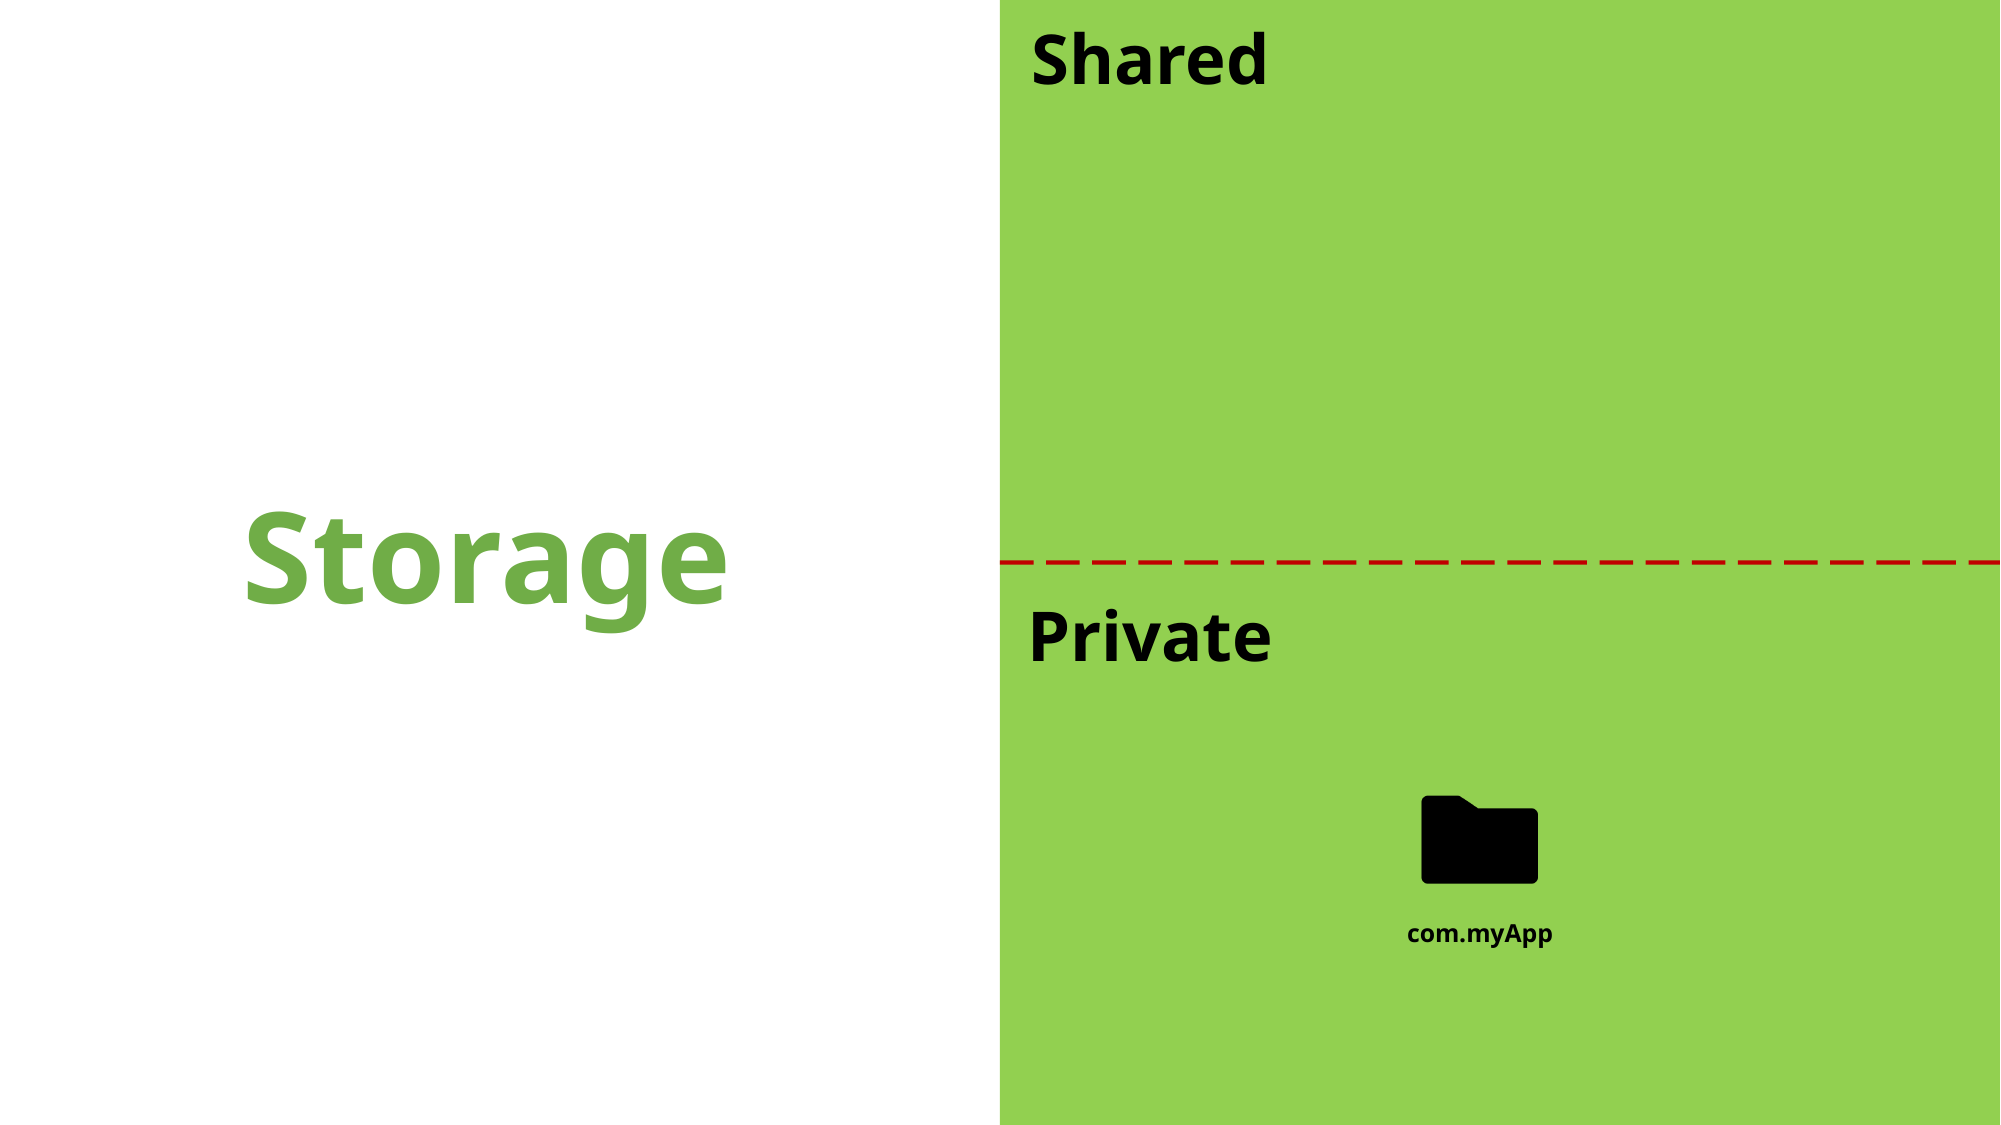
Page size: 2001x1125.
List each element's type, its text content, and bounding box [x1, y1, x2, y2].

text_box Shared [916, 17, 1385, 107]
picture [1404, 764, 1555, 915]
text_box [999, 563, 2000, 1125]
text_box [999, 0, 2000, 562]
text_box Private [916, 594, 1385, 684]
title Storage [83, 486, 893, 639]
text_box com.myApp [1335, 912, 1625, 956]
